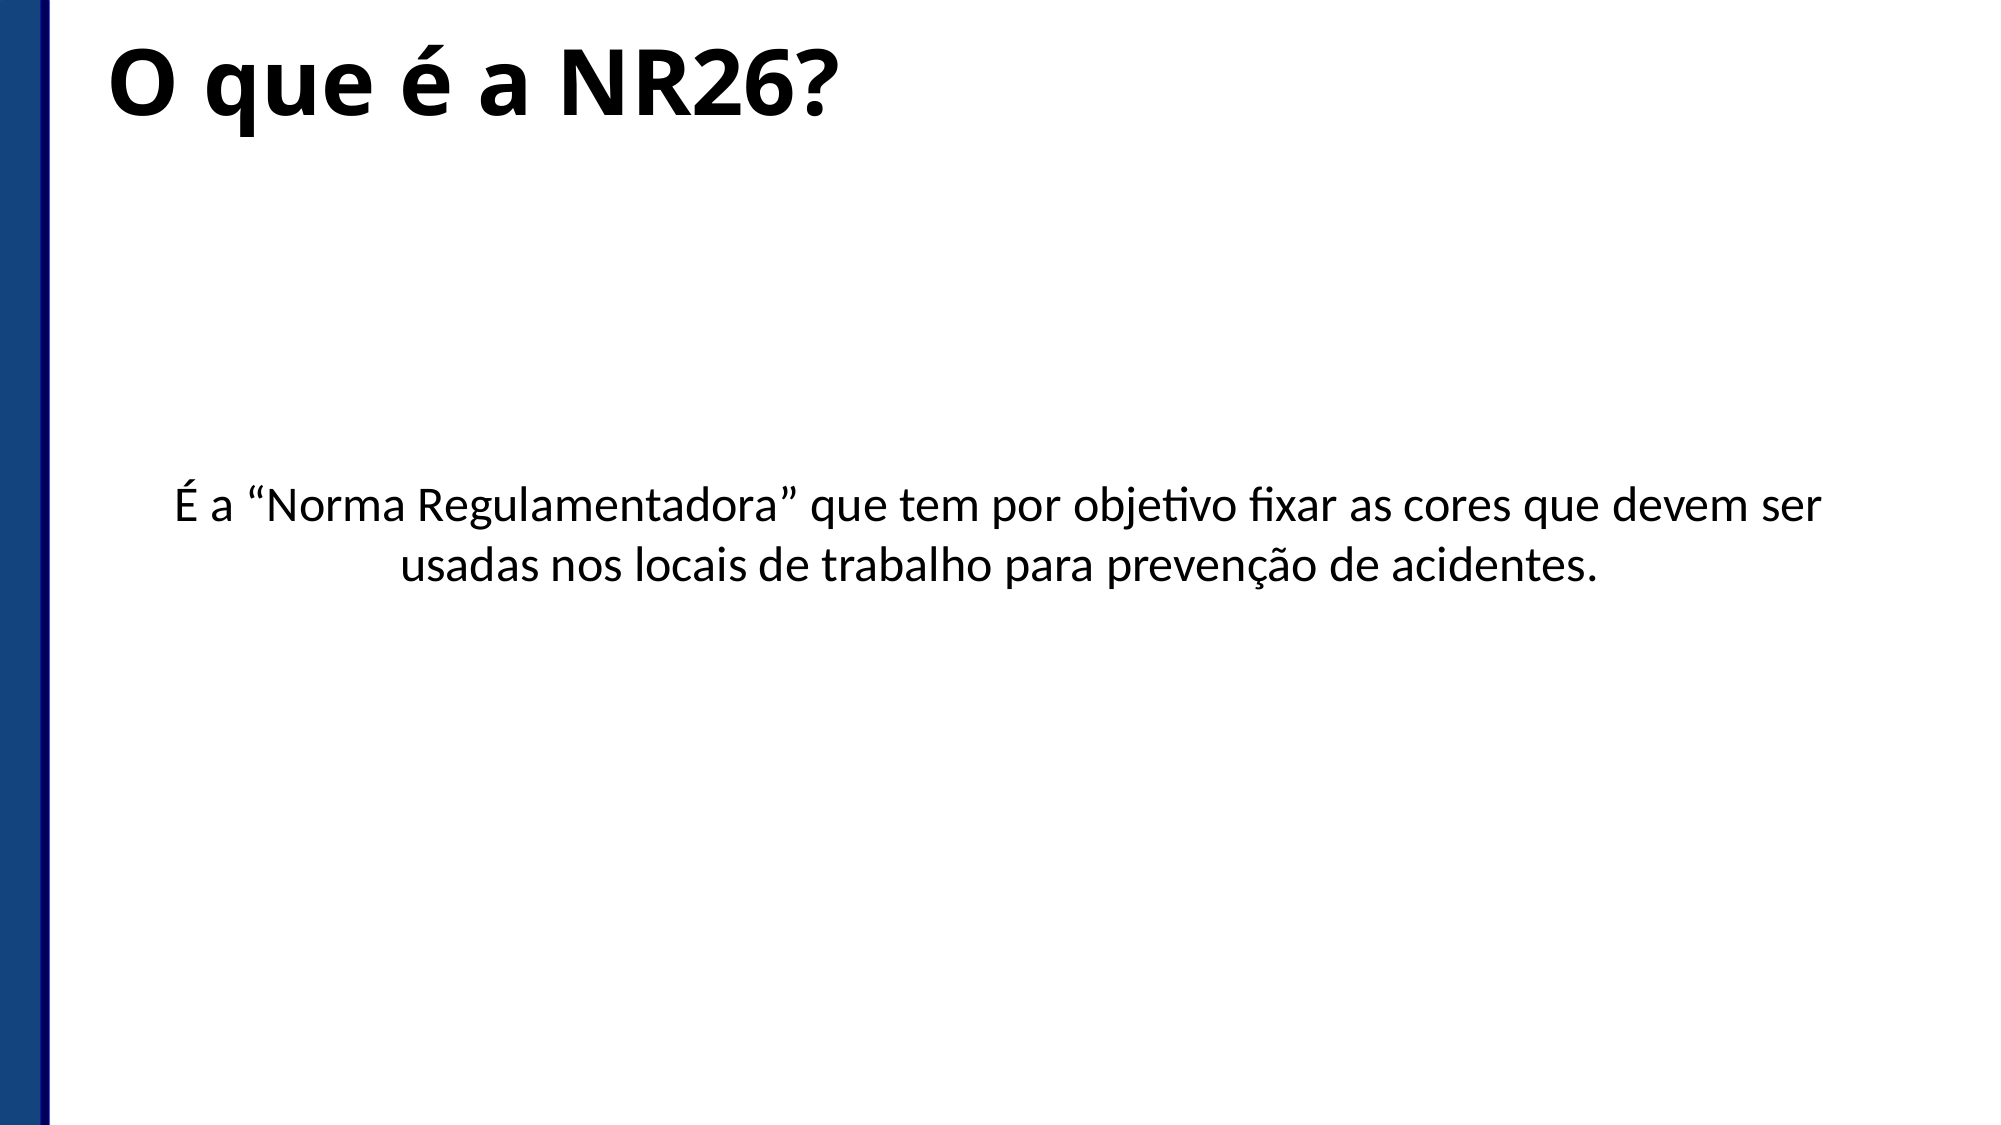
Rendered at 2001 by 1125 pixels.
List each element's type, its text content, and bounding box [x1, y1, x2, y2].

picture [0, 0, 2001, 1125]
text_box O que é a NR26? [91, 0, 2000, 173]
text_box É a “Norma Regulamentadora” que tem por objetivo fixar as cores que devem ser usadas nos locais de trabalho para prevenção de acidentes. [117, 463, 1882, 599]
